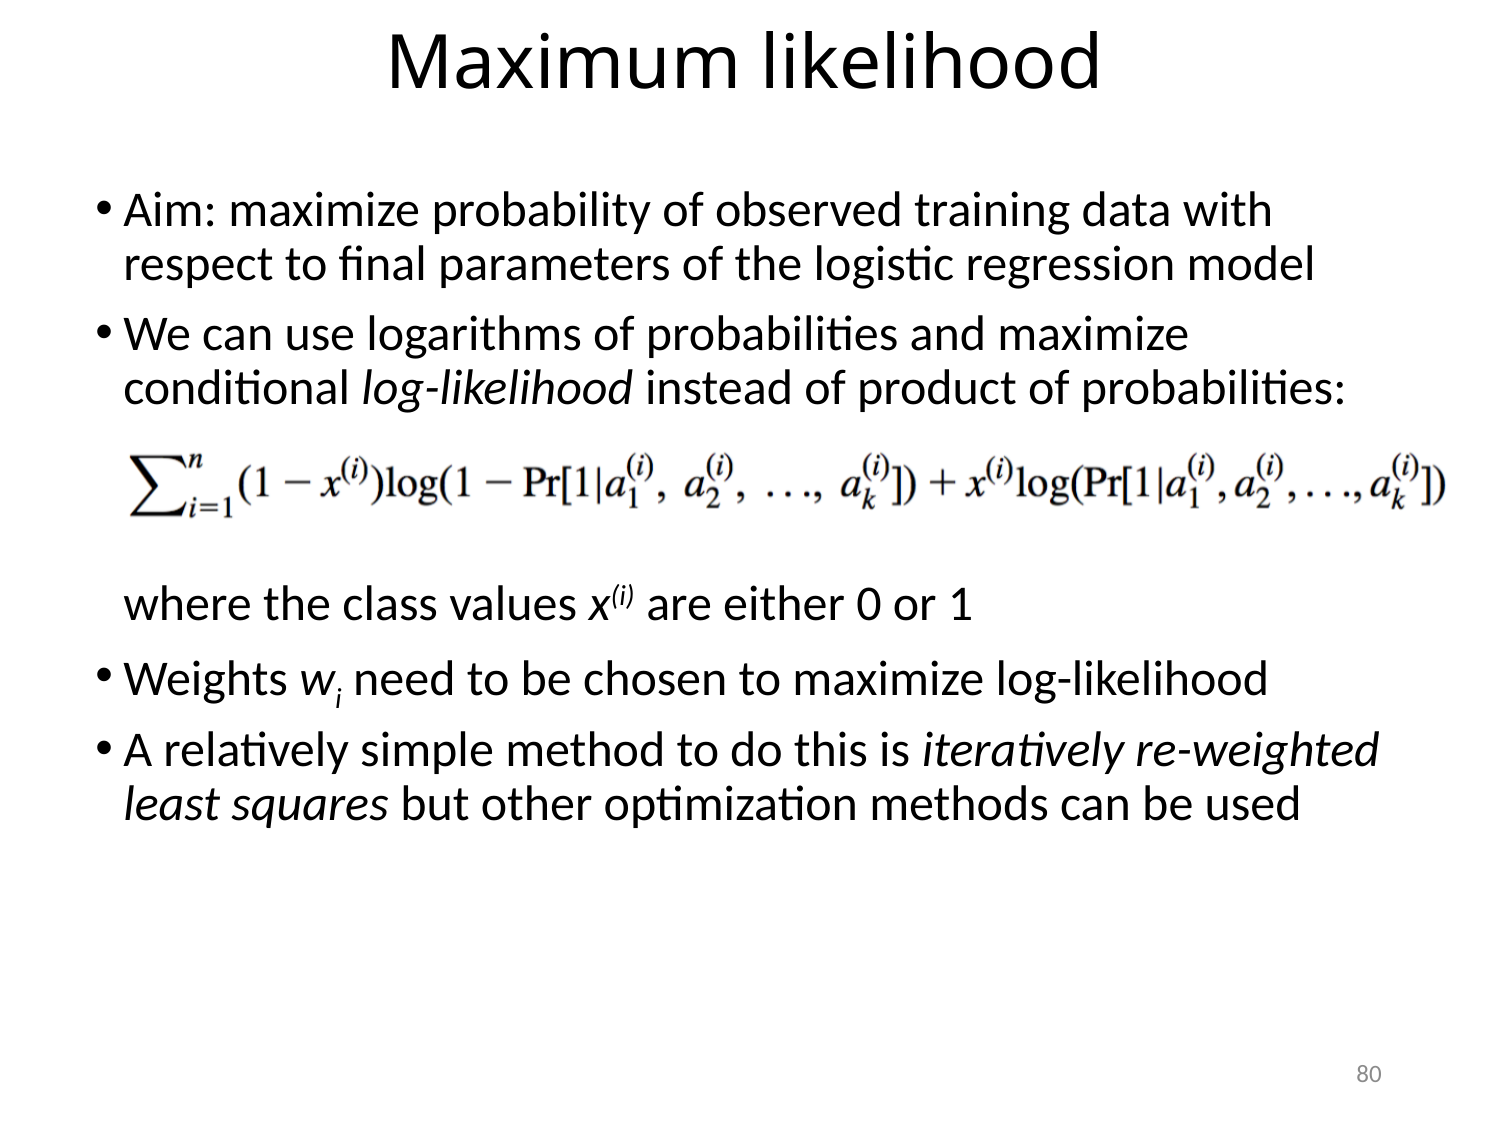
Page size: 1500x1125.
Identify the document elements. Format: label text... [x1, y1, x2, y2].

list Aim: maximize probability of observed training data with respect to final parameters of the logistic regression model We can use logarithms of probabilities and maximize conditional log-likelihood instead of product of probabilities: where the class values x(i) are either 0 or 1 Weights wi need to be chosen to maximize log-likelihood A relatively simple method to do this is iteratively re-weighted least squares but other optimization methods can be used [80, 175, 1431, 840]
picture [107, 439, 1472, 530]
title Maximum likelihood [370, 0, 1500, 159]
slide_number 80 [1059, 1042, 1397, 1103]
